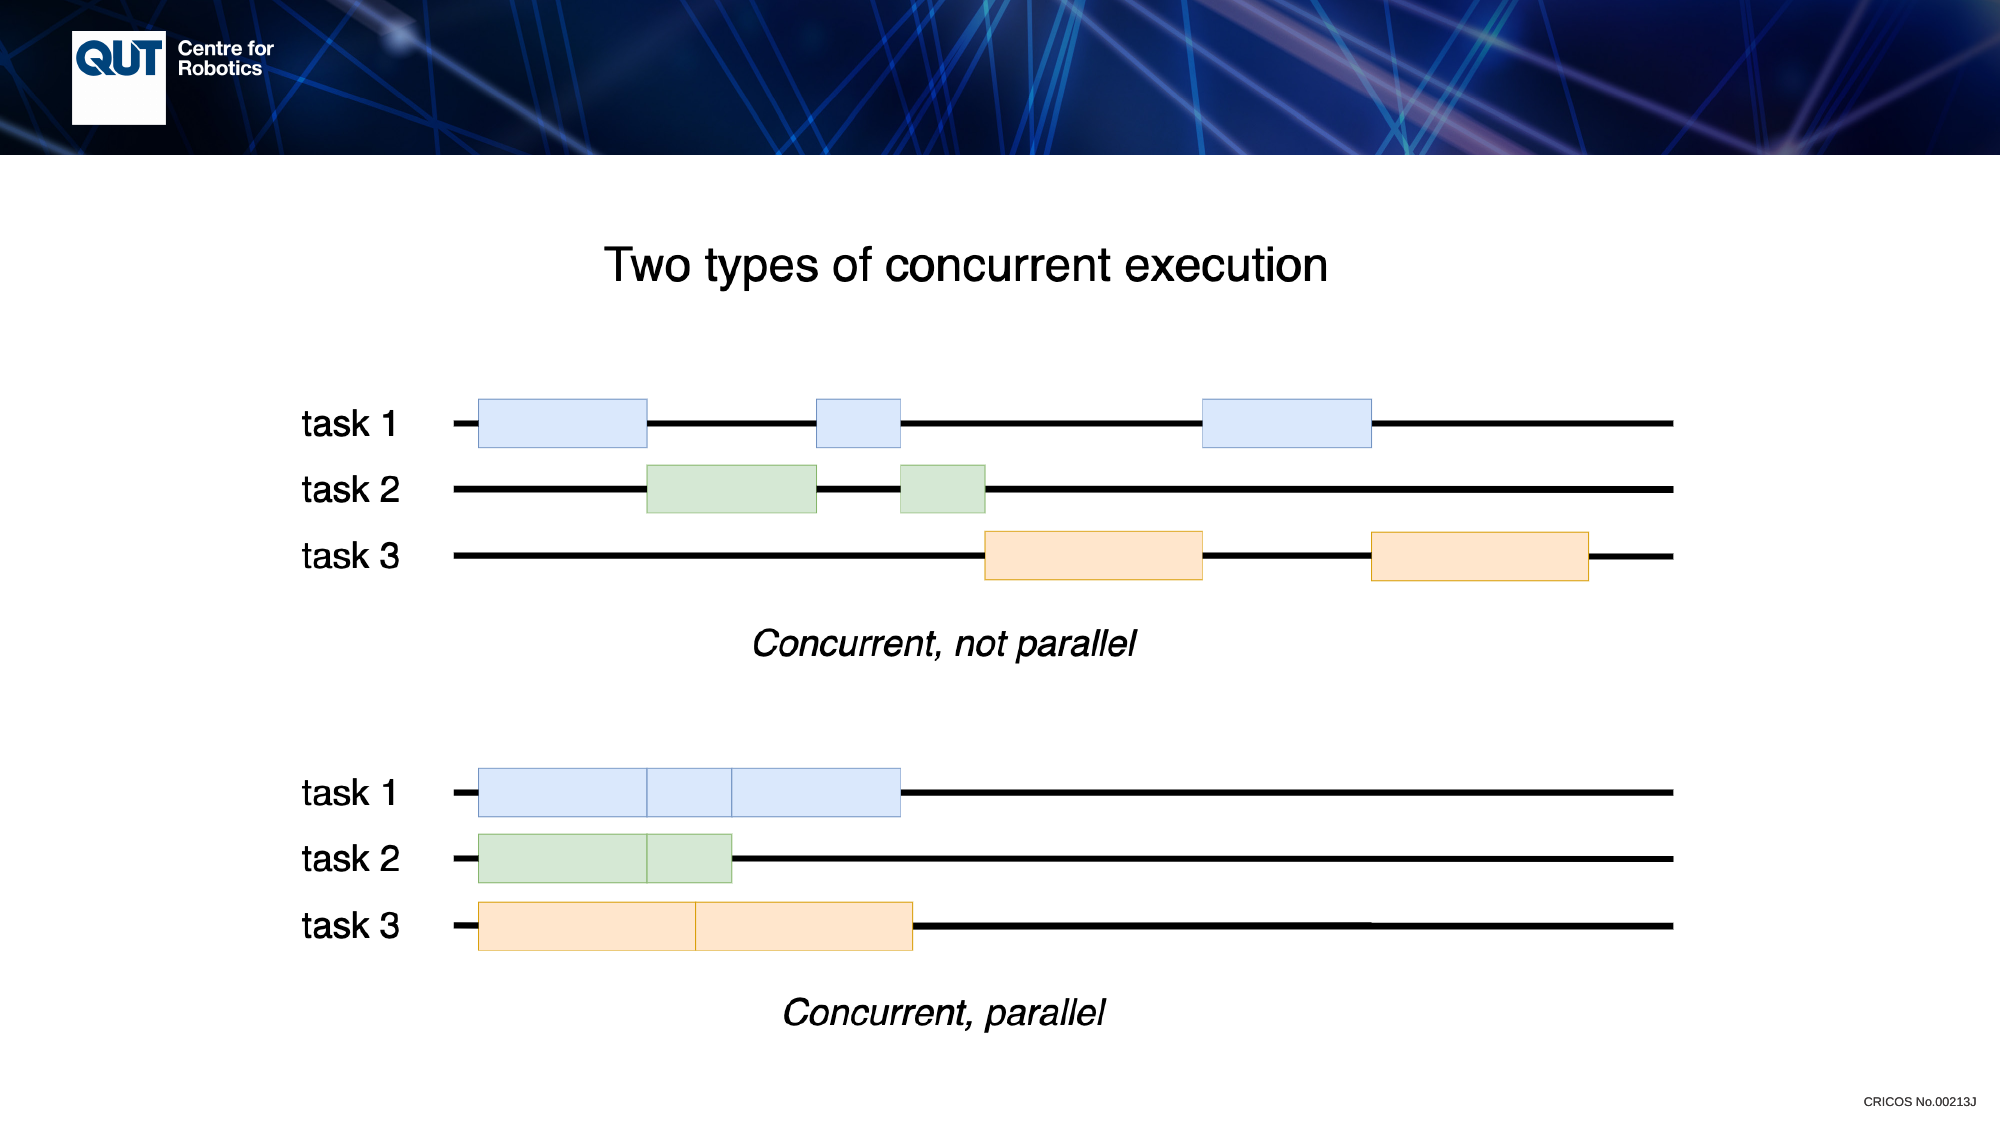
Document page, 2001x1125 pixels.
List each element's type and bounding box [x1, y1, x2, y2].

picture [260, 221, 1678, 1087]
picture [0, 0, 2000, 155]
